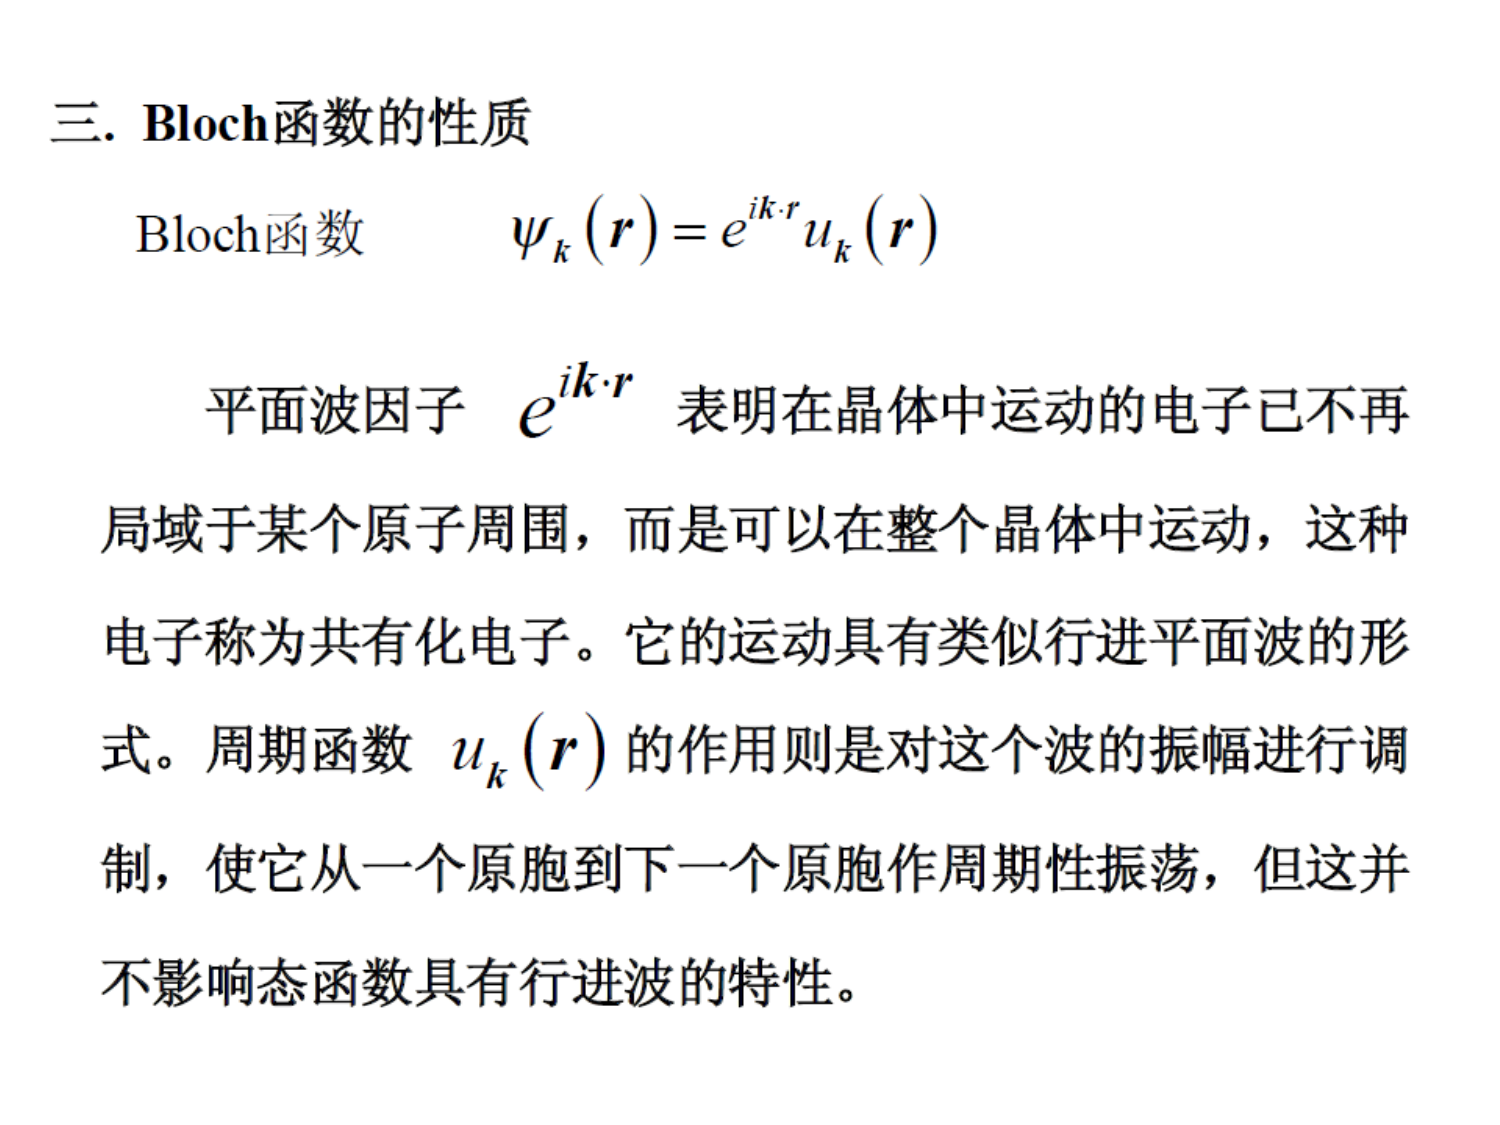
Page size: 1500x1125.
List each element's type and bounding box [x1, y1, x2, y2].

picture [27, 69, 1473, 1056]
